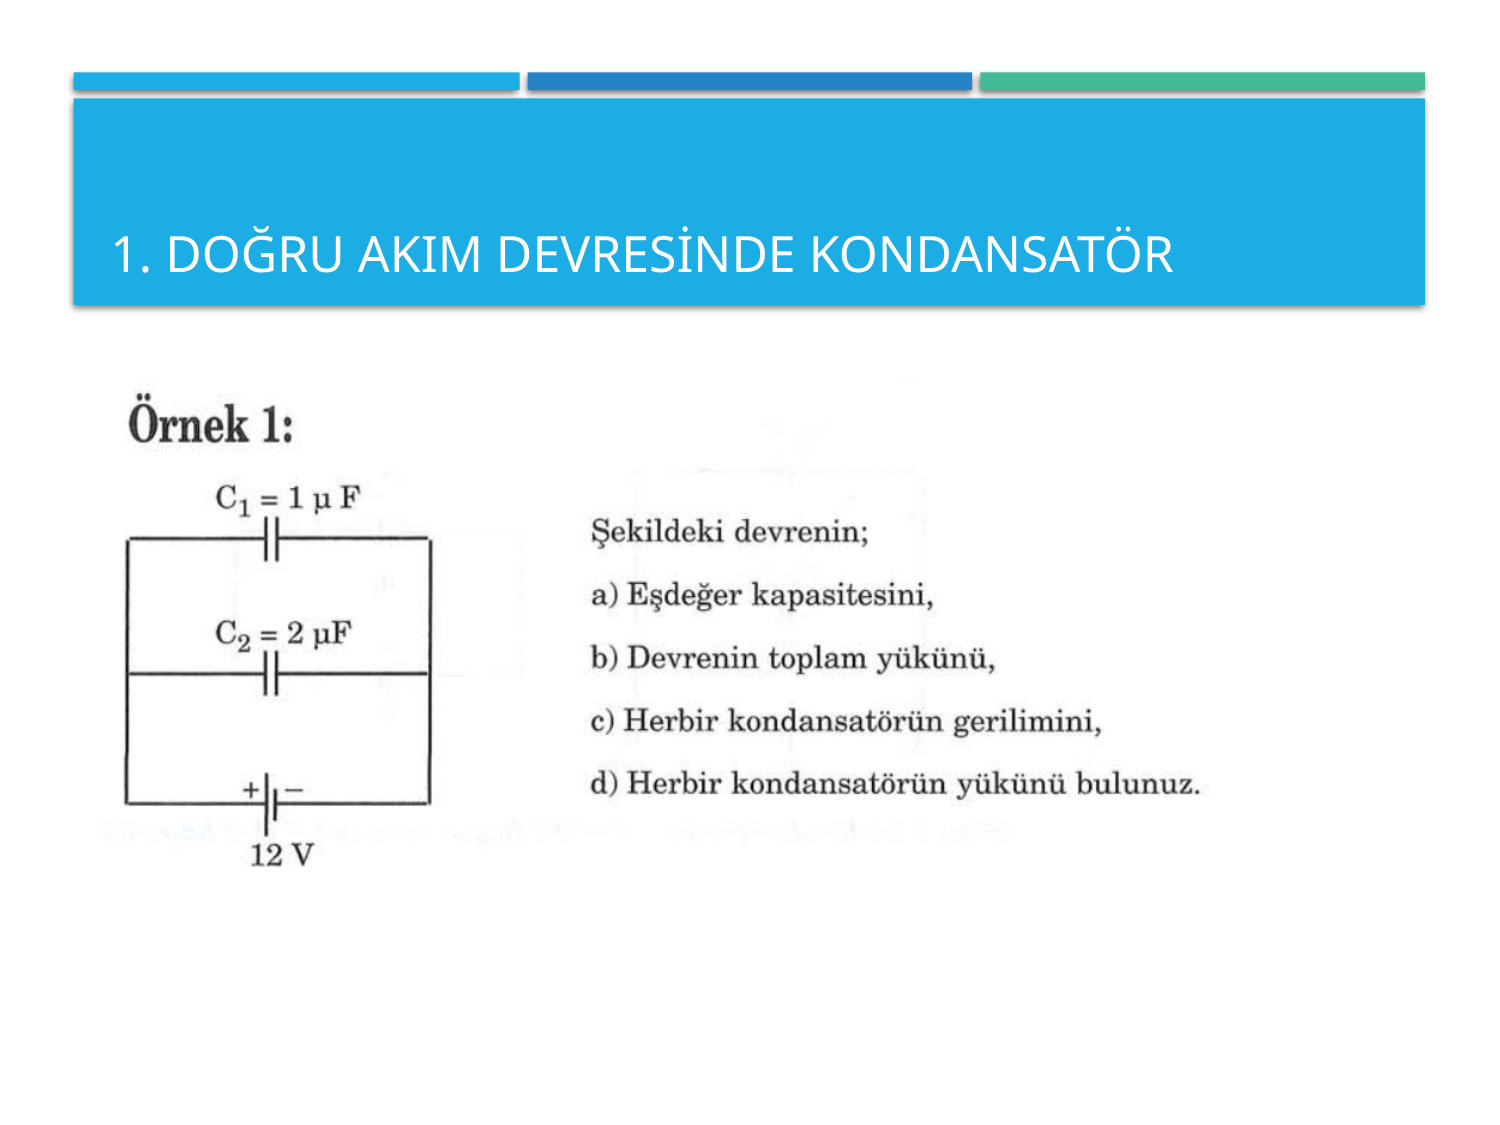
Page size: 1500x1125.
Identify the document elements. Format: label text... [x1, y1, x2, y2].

title 1. DOĞRU AKIM DEVRESİNDE KONDANSATÖR [95, 112, 1406, 291]
picture [94, 378, 1227, 868]
